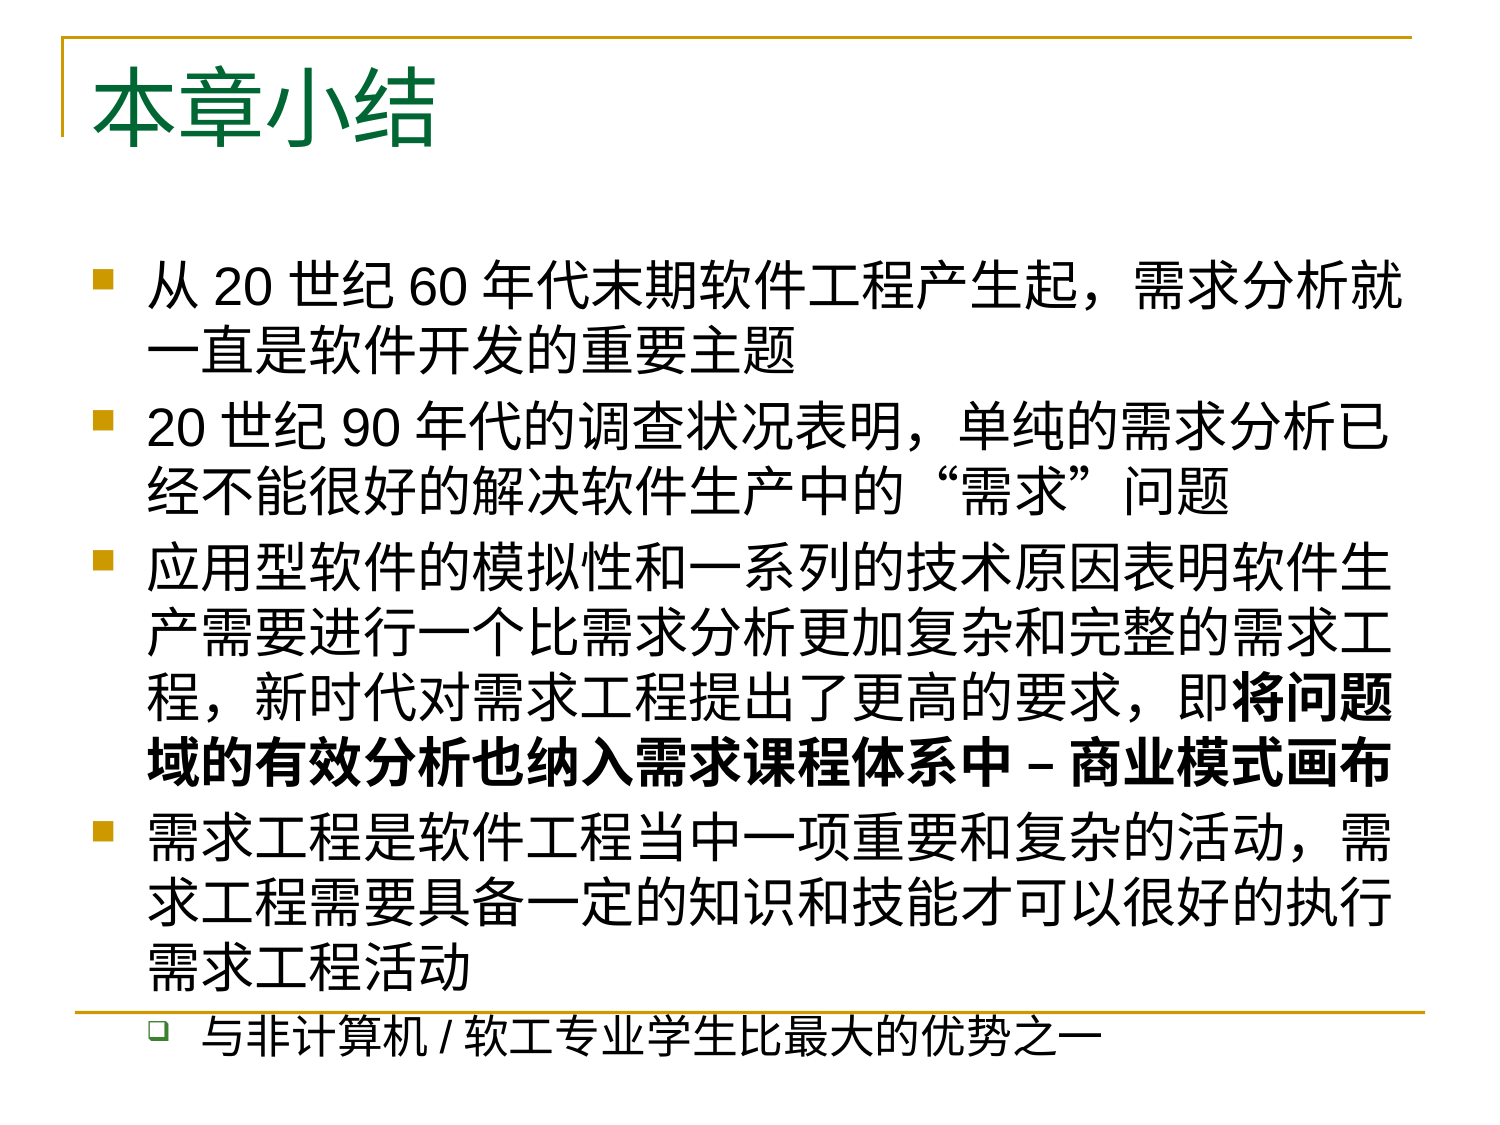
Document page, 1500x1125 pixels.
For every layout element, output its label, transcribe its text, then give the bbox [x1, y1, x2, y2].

title 本章小结 [75, 45, 1425, 233]
list 从20世纪60年代末期软件工程产生起，需求分析就一直是软件开发的重要主题 20世纪90年代的调查状况表明，单纯的需求分析已经不能很好的解决软件生产中的“需求”问题 应用型软件的模拟性和一系列的技术原因表明软件生产需要进行一个比需求分析更加复杂和完整的需求工程，新时代对需求工程提出了更高的要求，即将问题域的有效分析也纳入需求课程体系中 – 商业模式画布 需求工程是软件工程当中一项重要和复杂的活动，需求工程需要具备一定的知识和技能才可以很好的执行需求工程活动 与非计算机/软工专业学生比最大的优势之一 [75, 244, 1425, 988]
